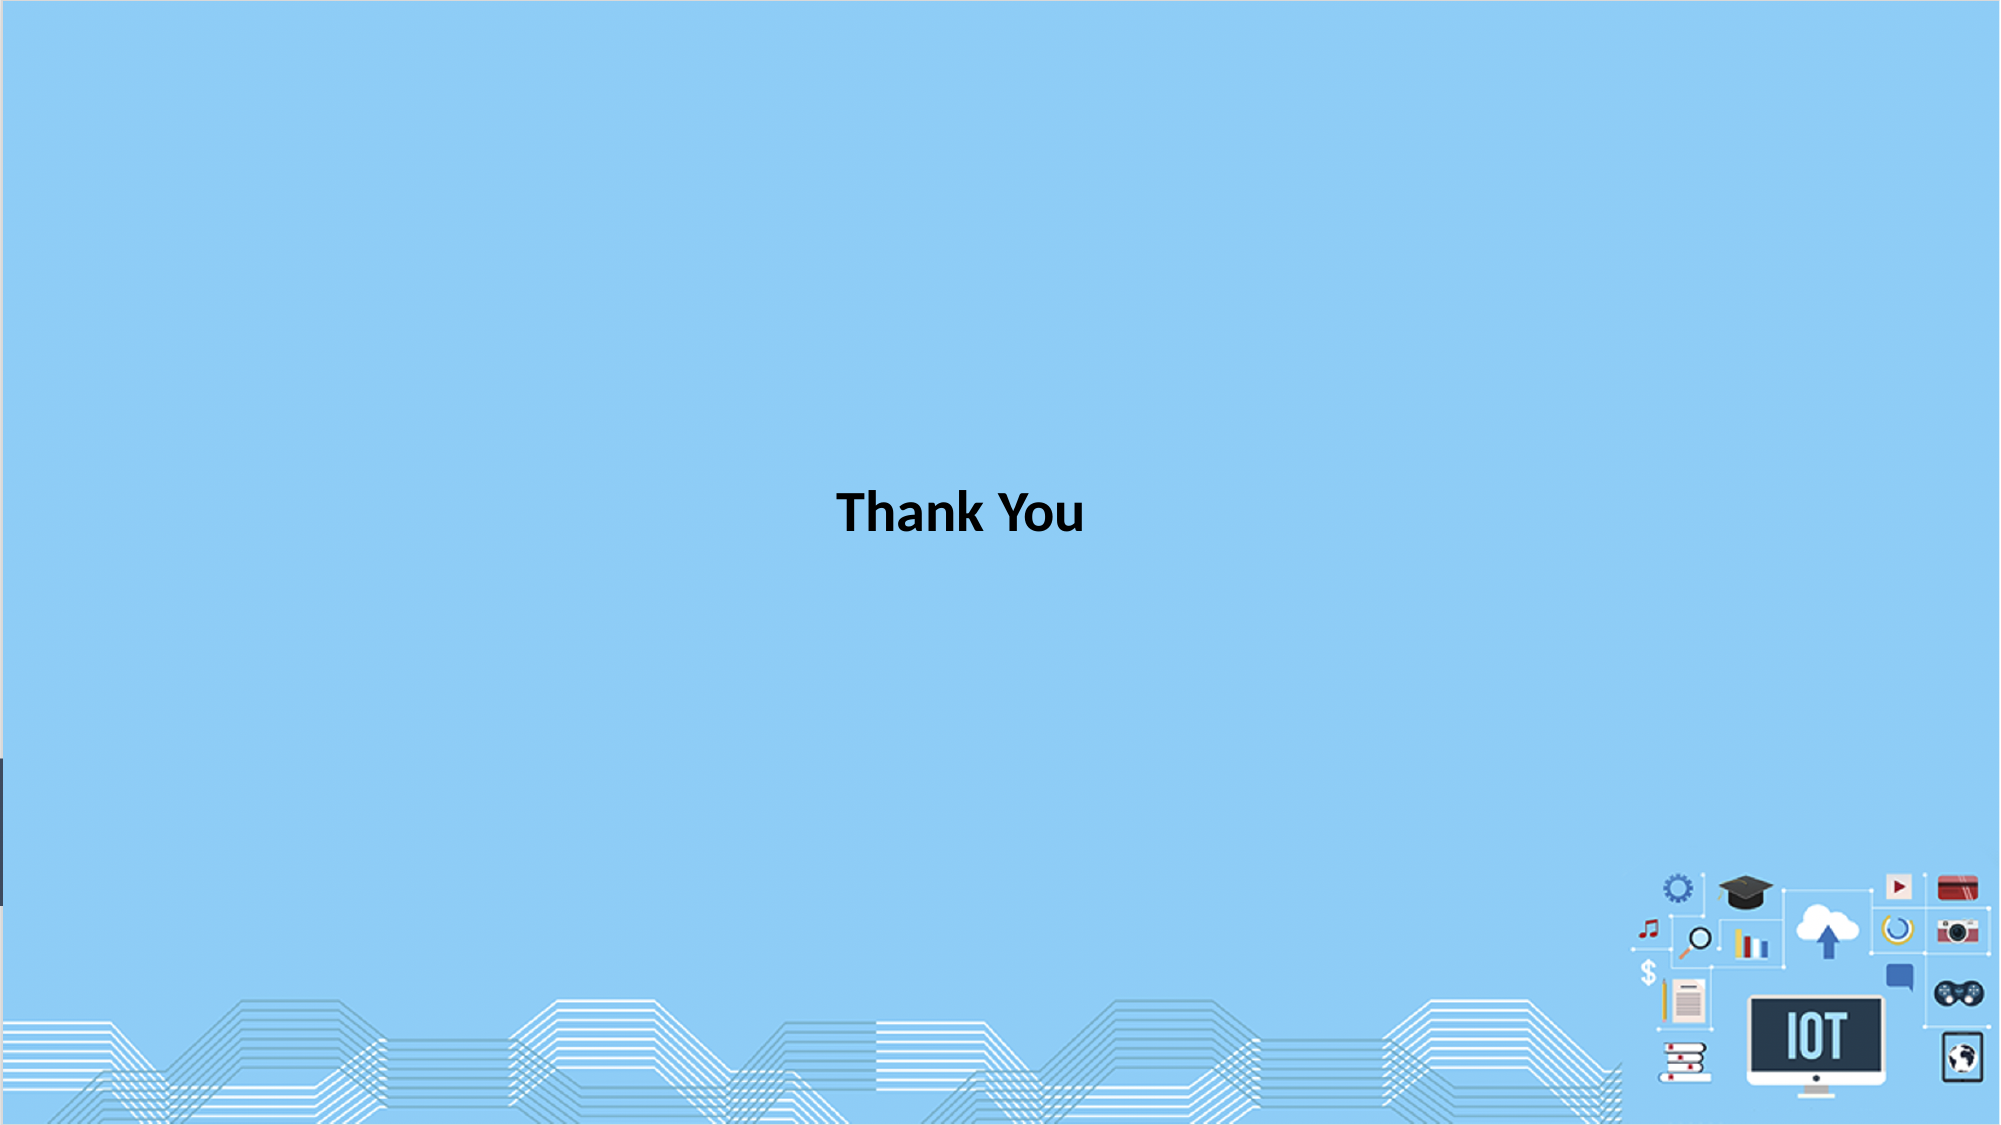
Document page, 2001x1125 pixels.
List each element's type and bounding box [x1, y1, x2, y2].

list [0, 0, 2000, 1125]
